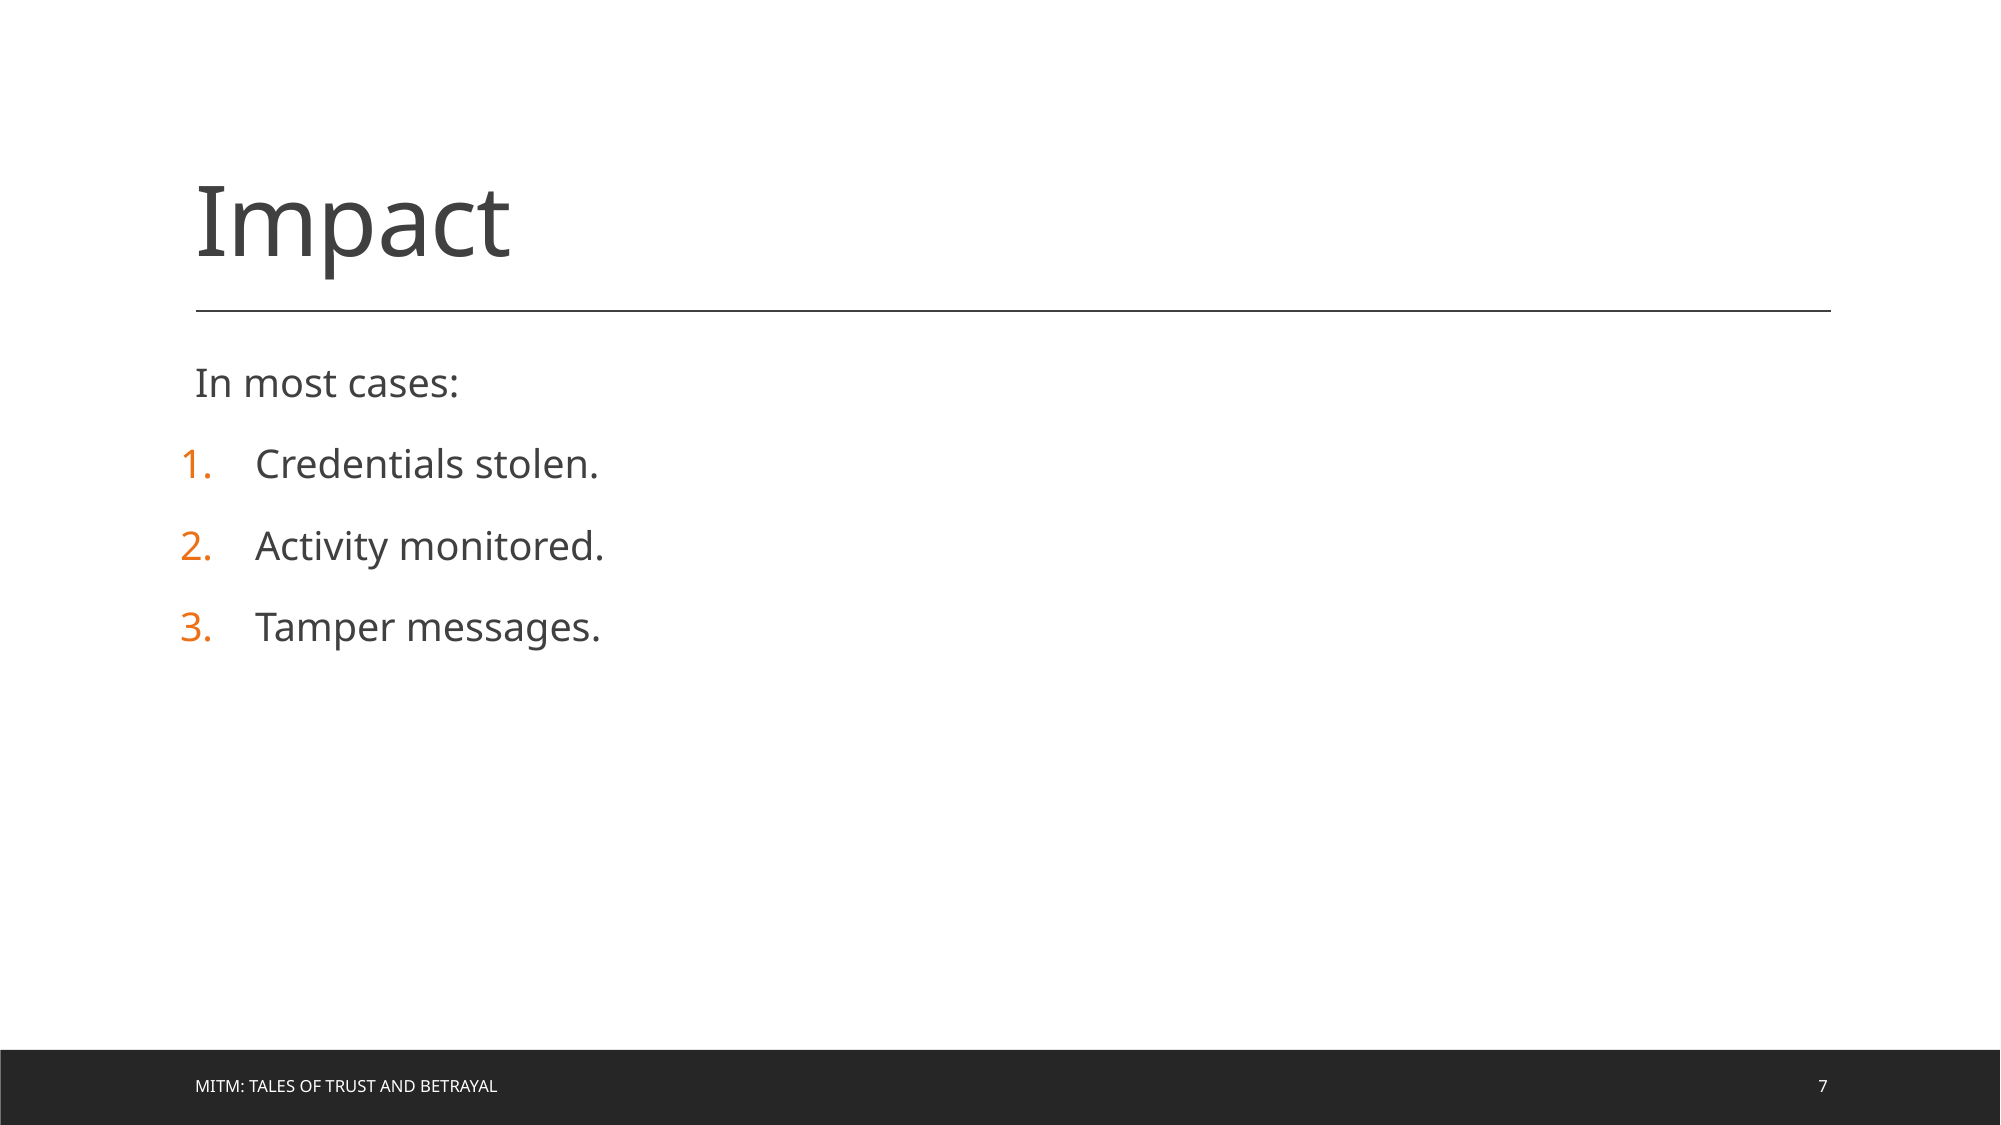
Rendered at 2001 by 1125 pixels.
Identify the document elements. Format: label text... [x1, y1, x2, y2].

list In most cases: Credentials stolen. Activity monitored. Tamper messages. [180, 345, 1830, 963]
slide_number 7 [1803, 1057, 1932, 1118]
title Impact [180, 47, 1830, 285]
footer MITM: Tales of Trust and Betrayal [180, 1057, 1299, 1118]
